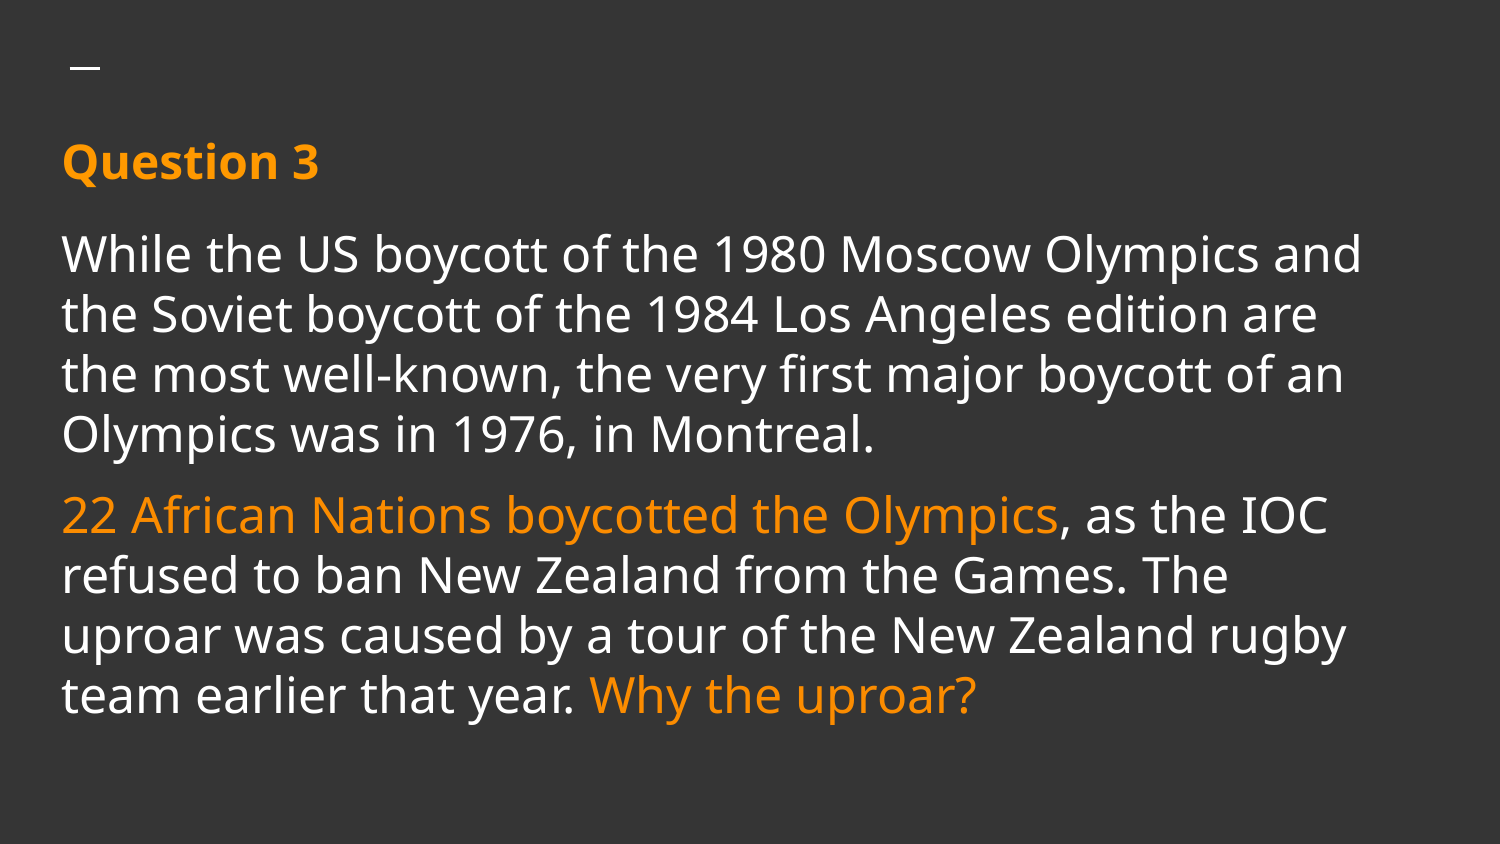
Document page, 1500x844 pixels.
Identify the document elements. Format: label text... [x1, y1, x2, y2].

title Question 3 While the US boycott of the 1980 Moscow Olympics and the Soviet boycott of the 1984 Los Angeles edition are the most well-known, the very first major boycott of an Olympics was in 1976, in Montreal. 22 African Nations boycotted the Olympics, as the IOC refused to ban New Zealand from the Games. The uproar was caused by a tour of the New Zealand rugby team earlier that year. Why the uproar? [46, 116, 1418, 746]
